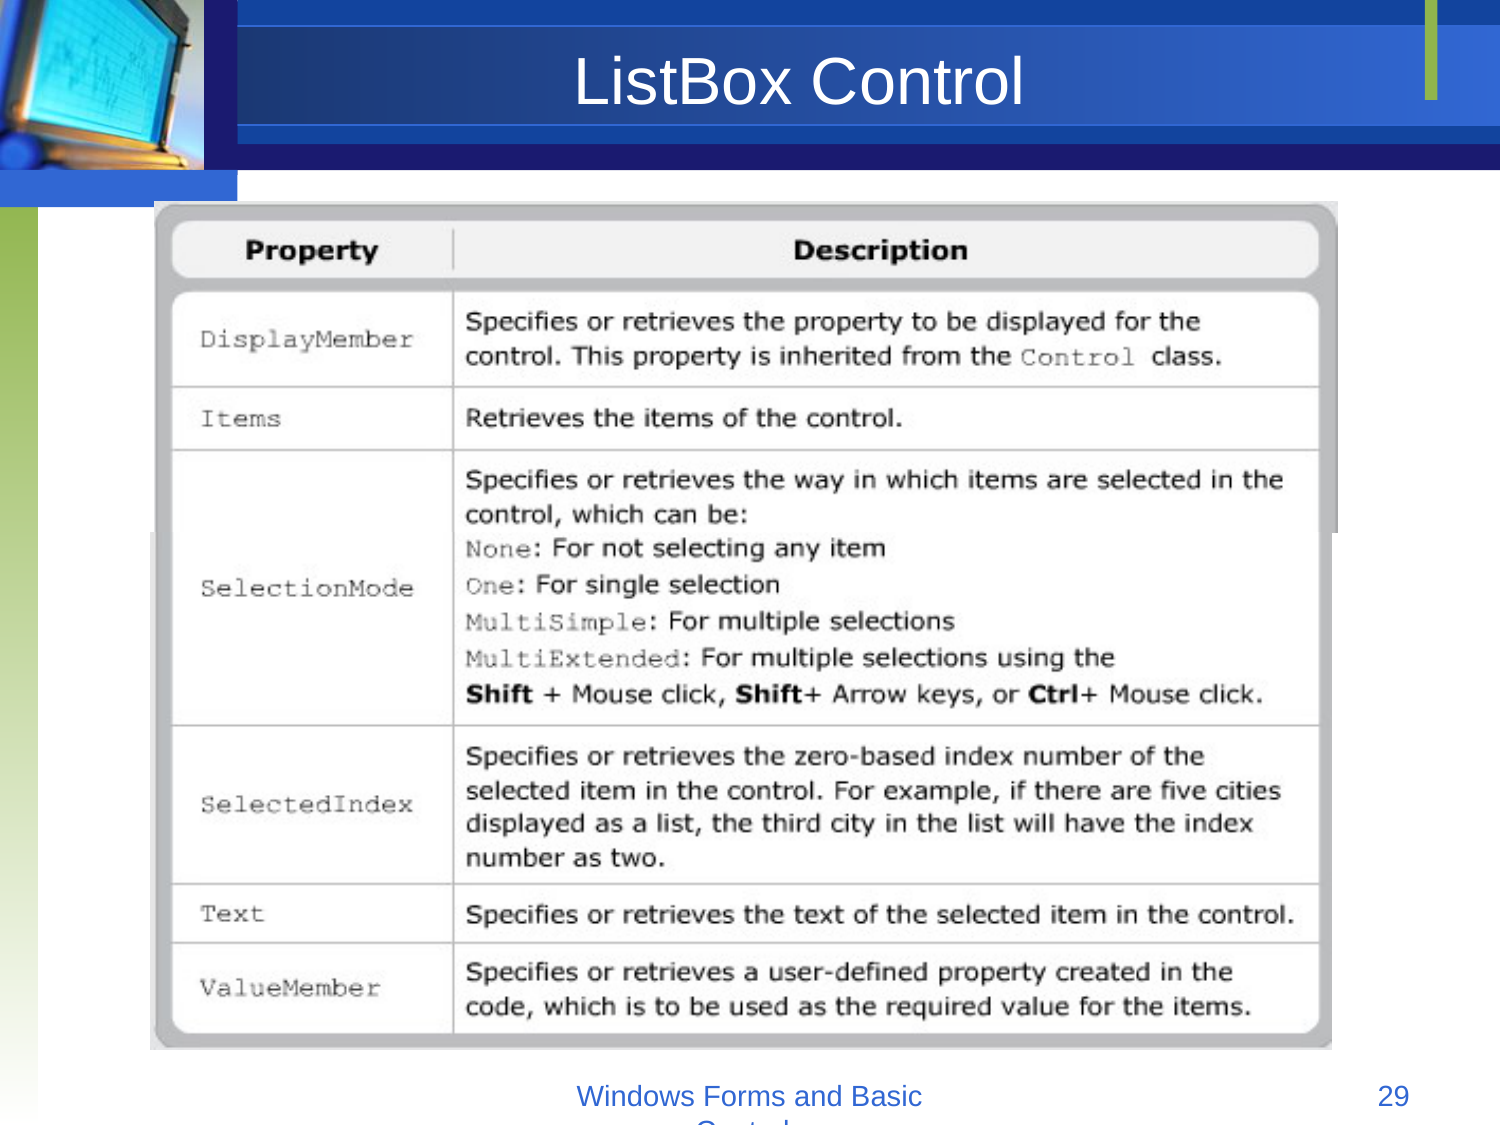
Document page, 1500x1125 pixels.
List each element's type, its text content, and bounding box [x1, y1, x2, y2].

title ListBox Control [237, 33, 1363, 122]
picture [0, 0, 204, 169]
footer Windows Forms and Basic Controls [512, 1069, 988, 1111]
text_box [149, 201, 1338, 1051]
slide_number 29 [1074, 1069, 1426, 1111]
